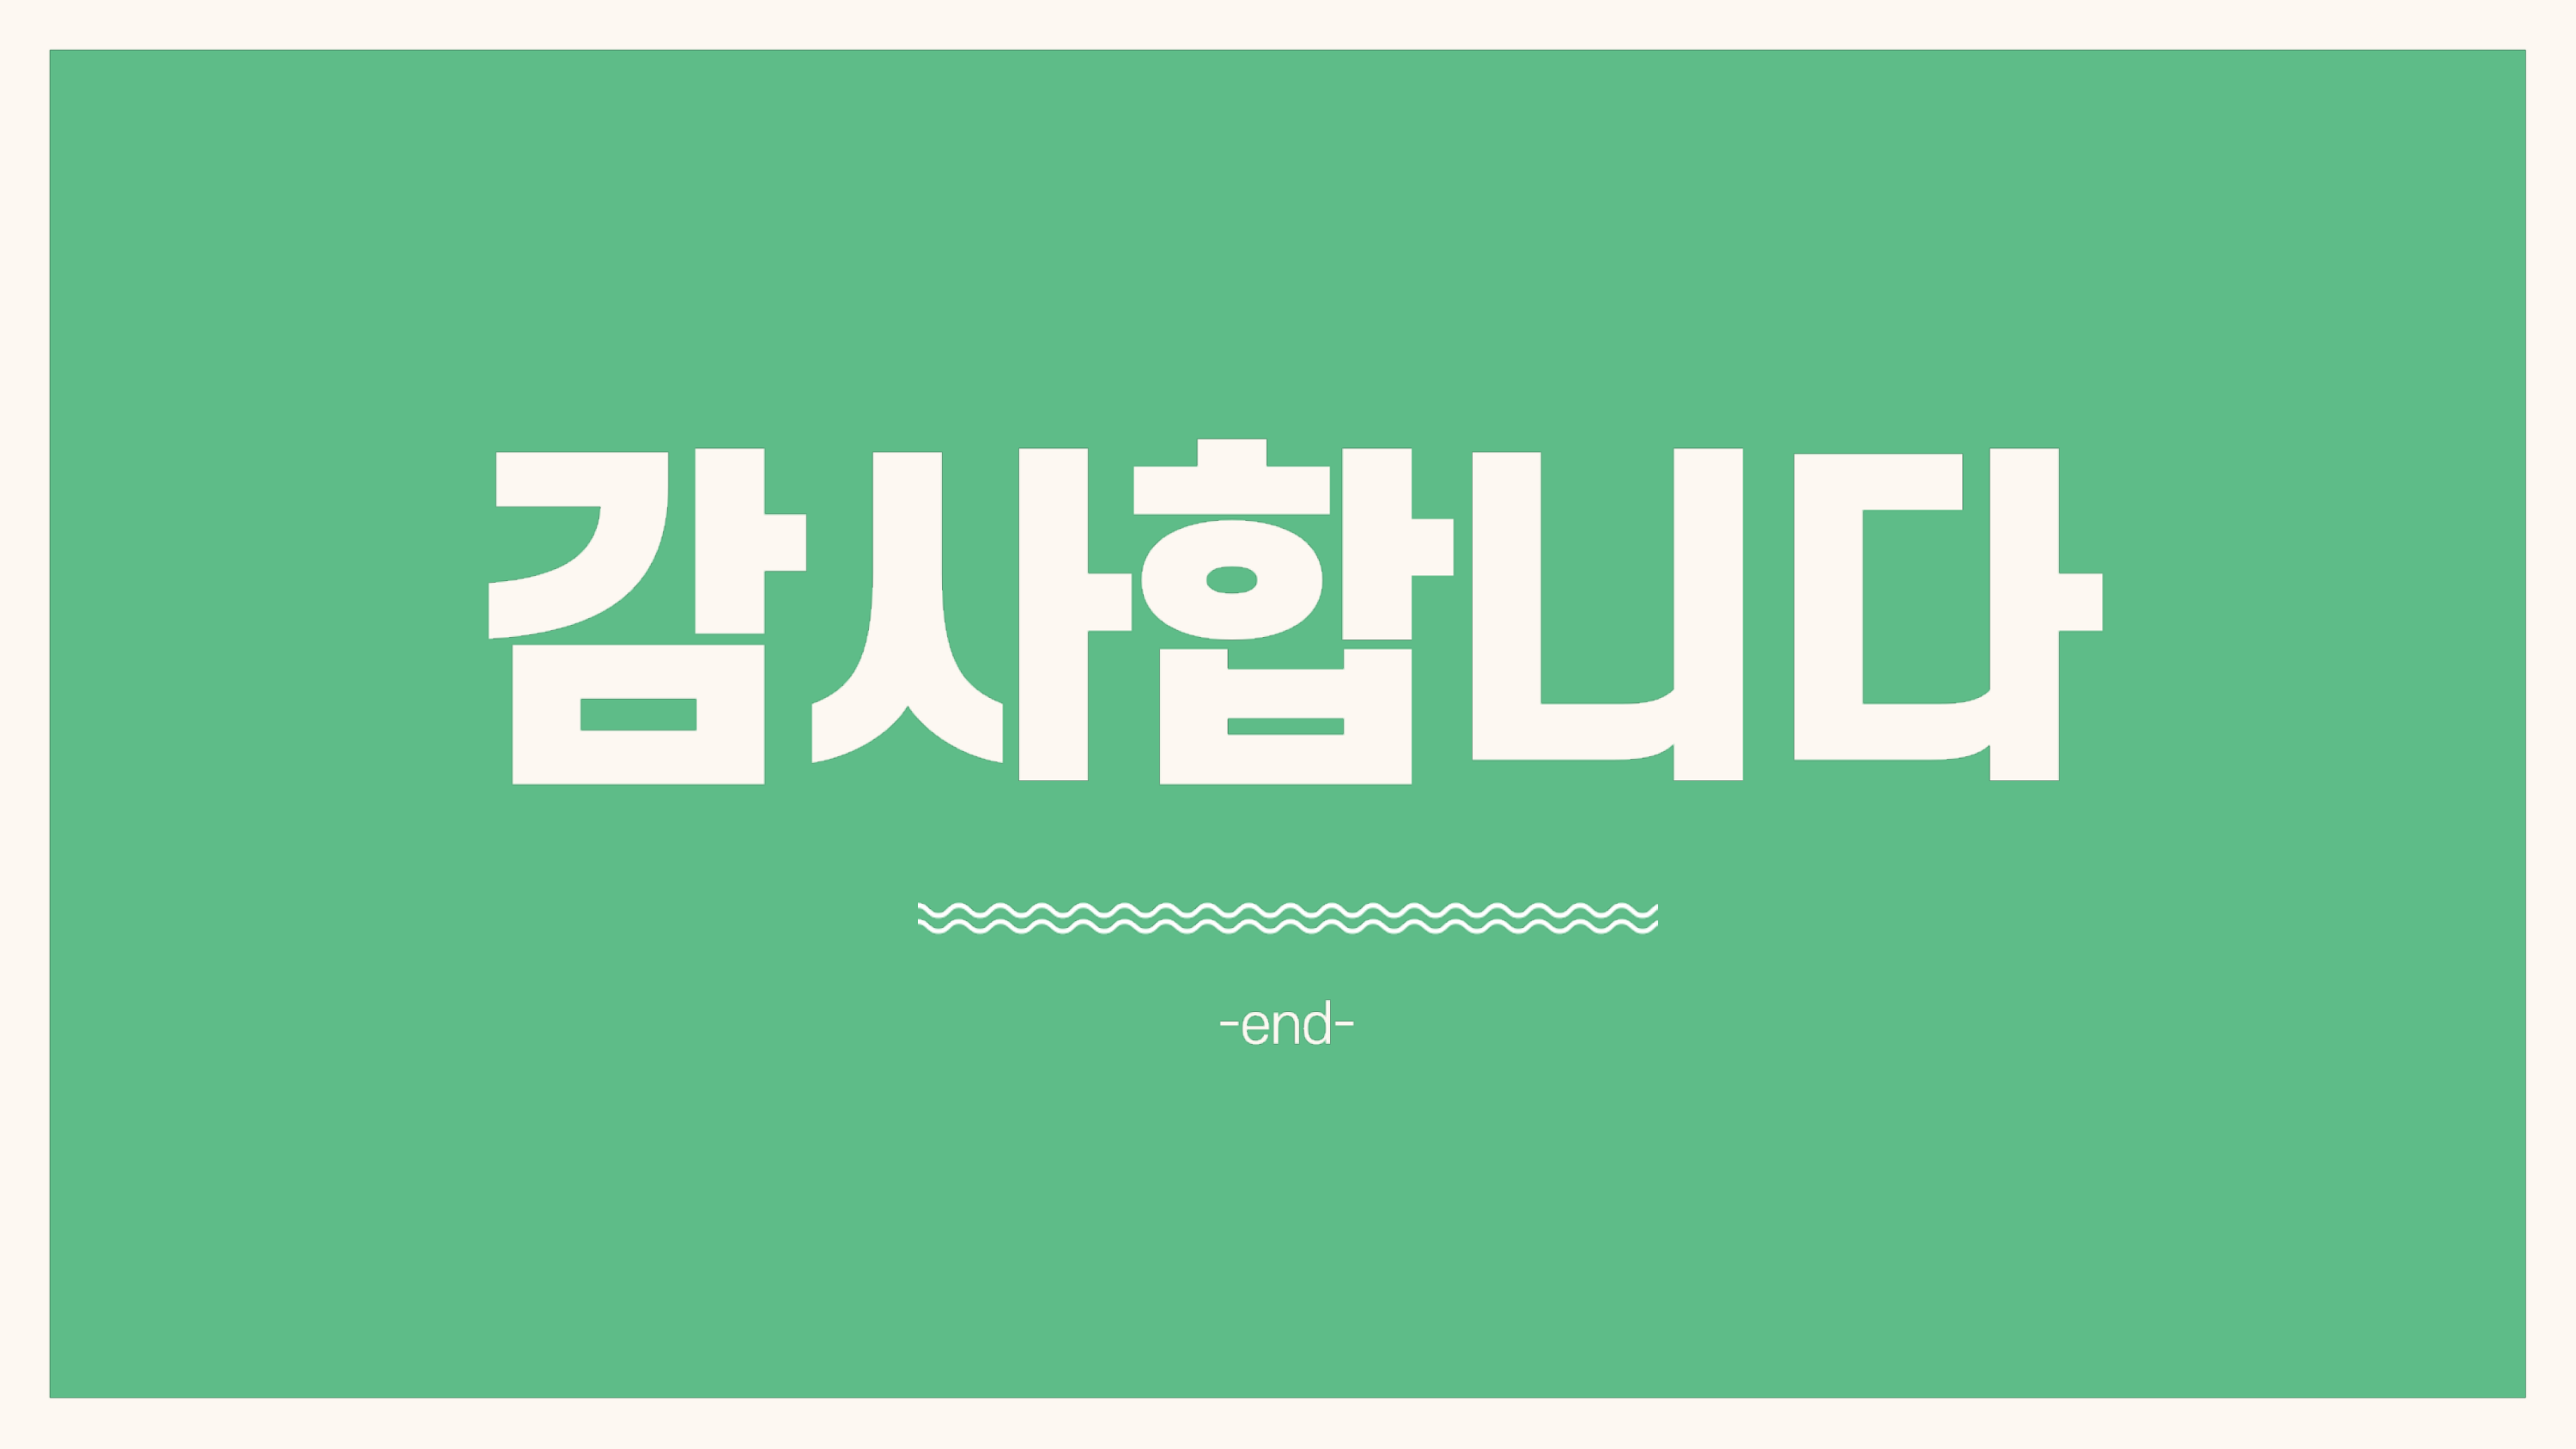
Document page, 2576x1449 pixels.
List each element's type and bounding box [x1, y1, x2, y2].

picture [622, 974, 1382, 1071]
text_box [0, 0, 2576, 1449]
text_box [918, 902, 1658, 919]
picture [319, 314, 2264, 943]
text_box [918, 919, 1658, 937]
